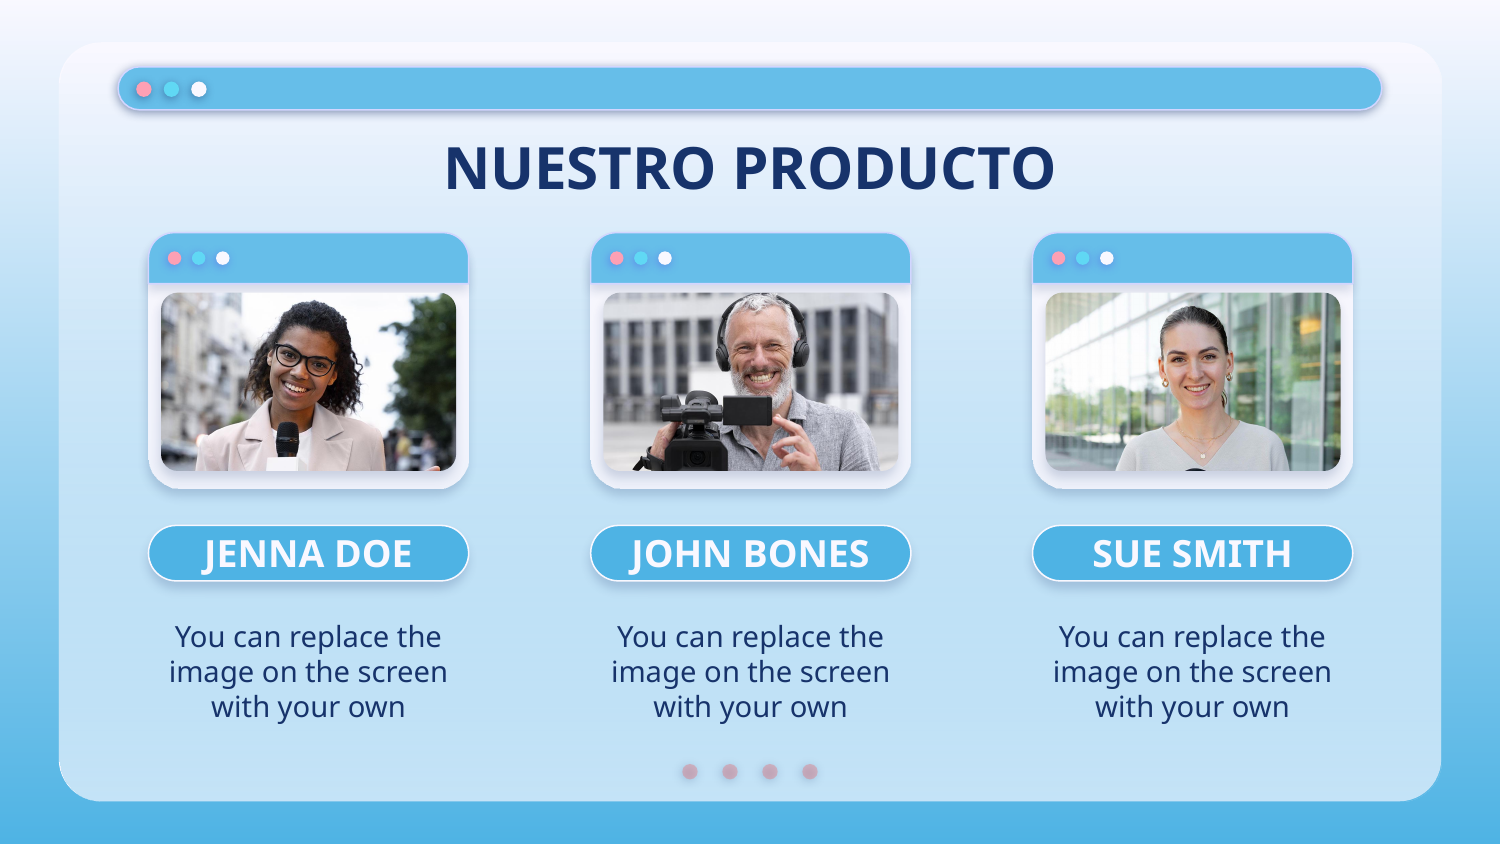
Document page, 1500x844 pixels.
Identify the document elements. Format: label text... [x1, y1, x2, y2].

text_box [1032, 232, 1353, 489]
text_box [148, 232, 469, 489]
text_box [157, 525, 460, 533]
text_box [590, 232, 912, 489]
text_box [599, 525, 903, 533]
title JOHN BONES [590, 533, 911, 572]
picture [1045, 292, 1341, 472]
subtitle You can replace the image on the screen with your own [148, 593, 469, 749]
text_box [1039, 572, 1346, 581]
text_box [155, 572, 462, 581]
title SUE SMITH [1032, 533, 1353, 572]
subtitle You can replace the image on the screen with your own [1032, 593, 1353, 749]
text_box [598, 572, 904, 581]
picture [603, 292, 899, 472]
subtitle You can replace the image on the screen with your own [590, 593, 911, 749]
text_box [1041, 525, 1345, 533]
title NUESTRO PRODUCTO [118, 113, 1382, 208]
picture [160, 292, 457, 472]
title JENNA DOE [148, 533, 469, 572]
